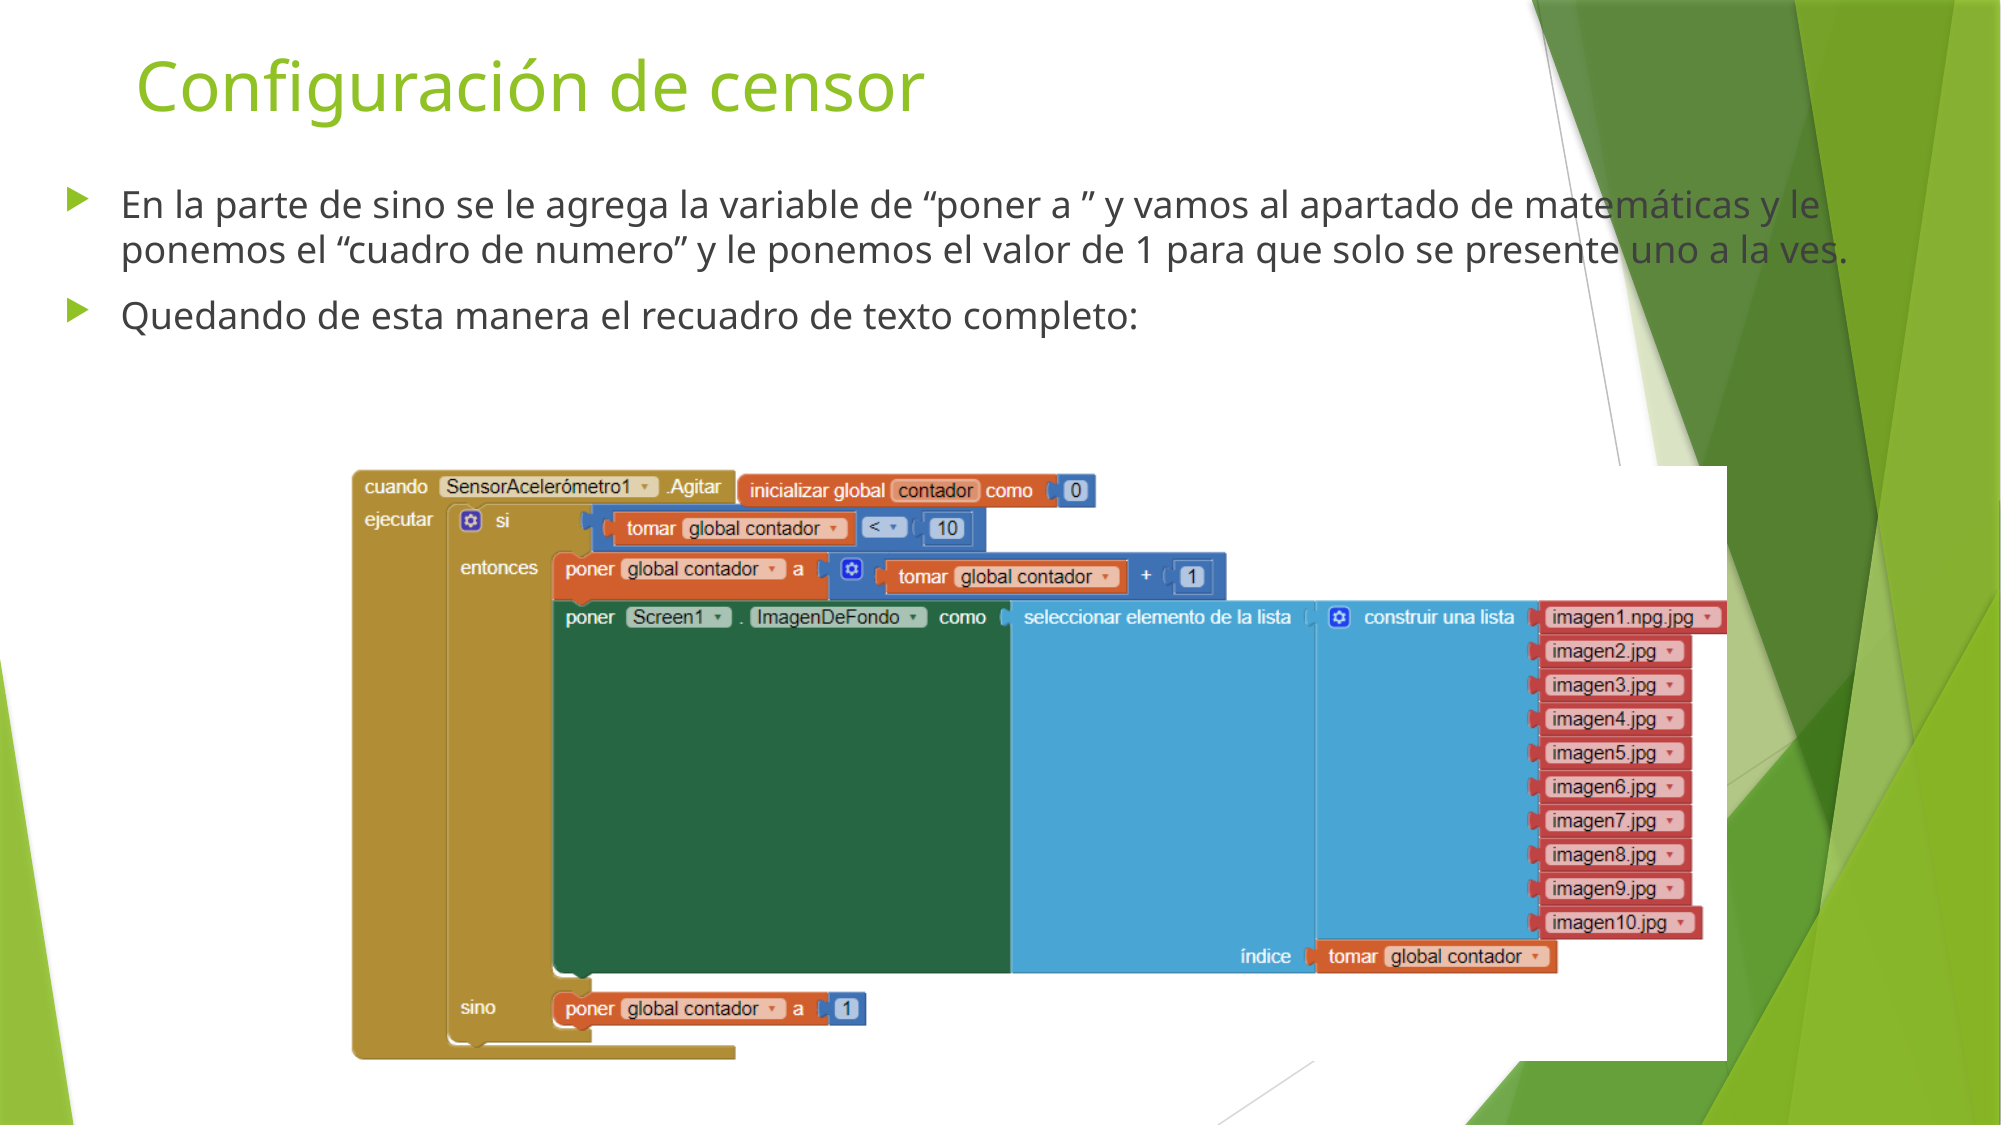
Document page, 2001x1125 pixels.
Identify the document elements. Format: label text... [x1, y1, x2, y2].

list En la parte de sino se le agrega la variable de “poner a ” y vamos al apartado de matemáticas y le ponemos el “cuadro de numero” y le ponemos el valor de 1 para que solo se presente uno a la ves. Quedando de esta manera el recuadro de texto completo: [49, 173, 1951, 485]
picture [348, 465, 1728, 1062]
title Configuración de censor [102, 34, 1639, 133]
